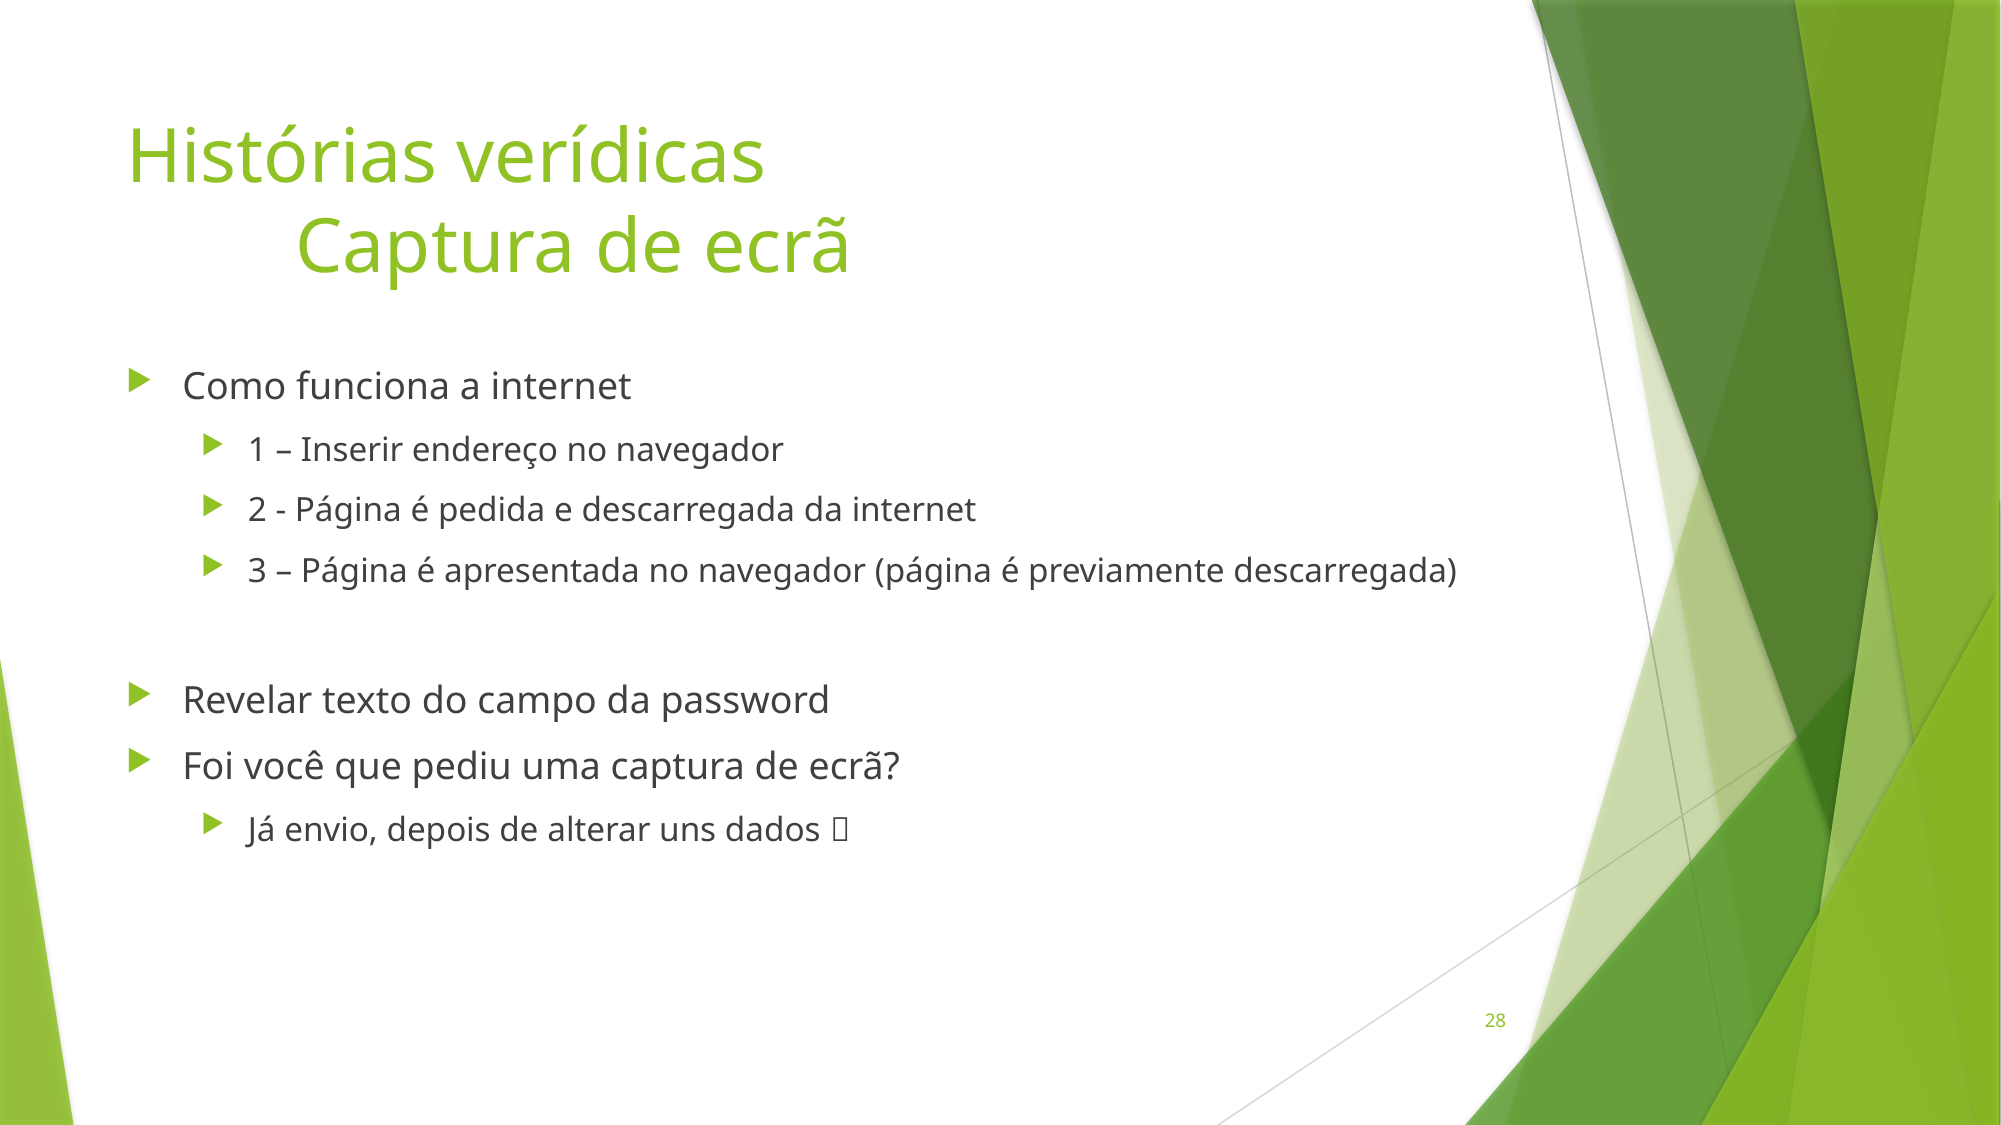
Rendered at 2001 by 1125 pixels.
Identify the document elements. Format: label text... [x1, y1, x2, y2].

list Como funciona a internet 1 – Inserir endereço no navegador 2 - Página é pedida e descarregada da internet 3 – Página é apresentada no navegador (página é previamente descarregada) Revelar texto do campo da password Foi você que pediu uma captura de ecrã? Já envio, depois de alterar uns dados  [111, 354, 1522, 992]
title Histórias verídicas Captura de ecrã [111, 99, 1522, 317]
slide_number 28 [1409, 991, 1522, 1051]
